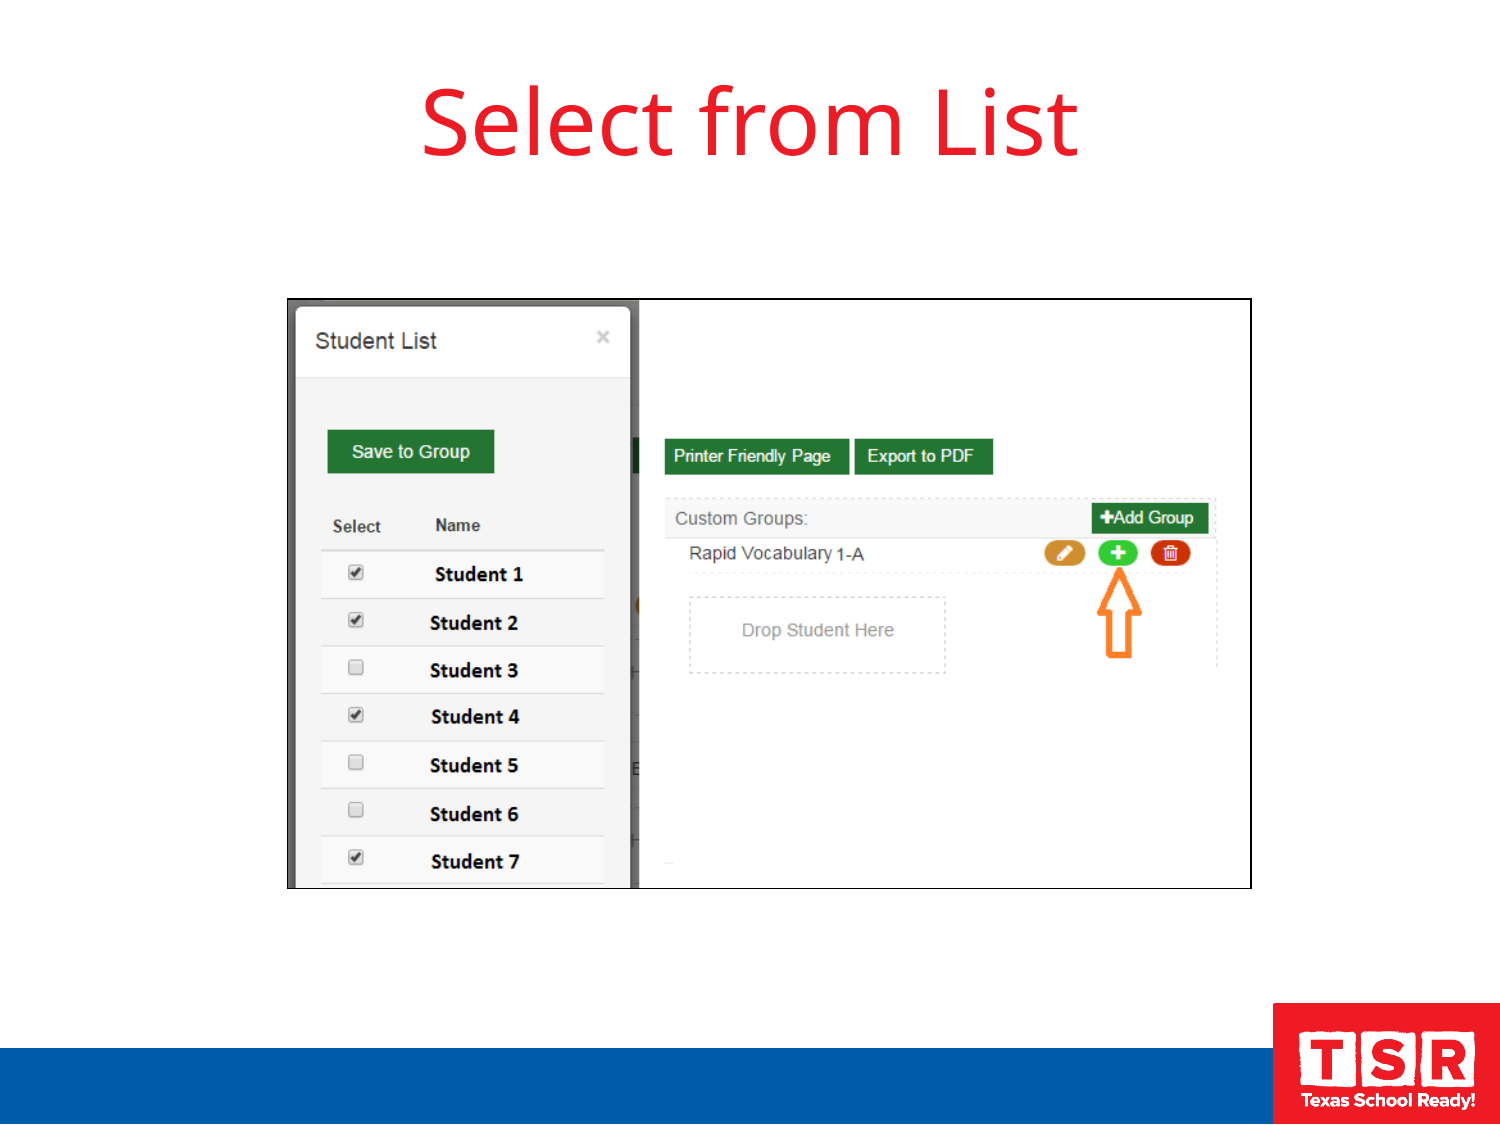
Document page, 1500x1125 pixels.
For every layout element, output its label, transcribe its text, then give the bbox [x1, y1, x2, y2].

picture [288, 299, 1251, 888]
title Select from List [75, 24, 1425, 213]
picture [1299, 1031, 1475, 1110]
